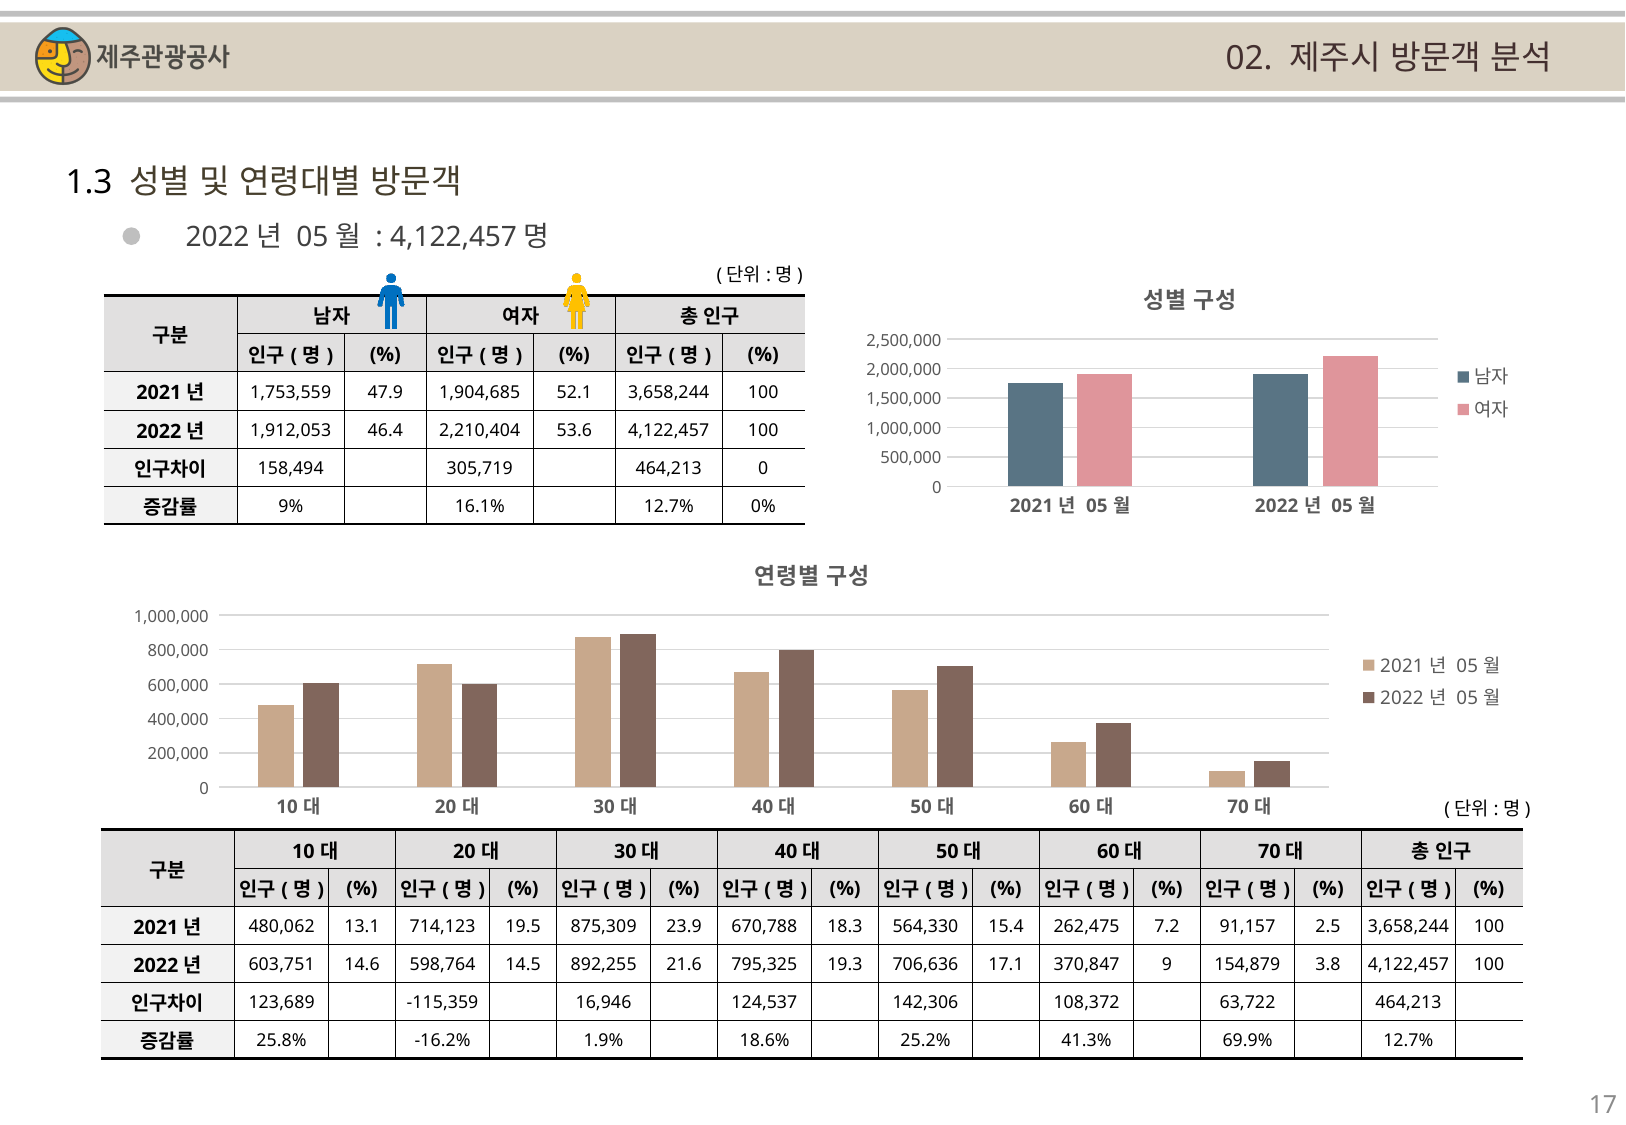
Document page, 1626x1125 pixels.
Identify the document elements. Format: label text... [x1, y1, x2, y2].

table_cell 1,904,685 [427, 372, 533, 410]
table_cell 7.2 [1134, 907, 1200, 944]
table_cell 2021년 [101, 907, 234, 944]
table_cell [1456, 1021, 1523, 1057]
table_cell 25.2% [879, 1021, 972, 1057]
table_cell 인구(명) [1362, 869, 1455, 906]
table_cell 인구(명) [235, 869, 328, 906]
table_cell [490, 1021, 556, 1057]
table_cell 인구차이 [101, 983, 234, 1020]
table_cell [329, 983, 395, 1020]
table_cell 875,309 [557, 907, 650, 944]
table_cell 47.9 [345, 372, 426, 410]
table_cell 1,753,559 [238, 372, 344, 410]
table_cell 892,255 [557, 945, 650, 982]
table_cell 증감률 [101, 1021, 234, 1057]
table_cell 2021년 [104, 372, 237, 410]
table_cell 154,879 [1201, 945, 1294, 982]
table_cell 9 [1134, 945, 1200, 982]
table_cell 63,722 [1201, 983, 1294, 1020]
table_cell 19.3 [812, 945, 878, 982]
table_cell 0% [723, 487, 805, 523]
table_cell 69.9% [1201, 1021, 1294, 1057]
table_cell 4,122,457 [1362, 945, 1455, 982]
table_cell 464,213 [1362, 983, 1455, 1020]
table_cell [973, 1021, 1039, 1057]
table_cell 인구차이 [104, 449, 237, 486]
table_cell 100 [1456, 907, 1523, 944]
table_header 구분 [101, 831, 234, 906]
table_cell 9% [238, 487, 344, 523]
table_header 30대 [557, 831, 717, 868]
table_cell -115,359 [396, 983, 489, 1020]
table_header 총 인구 [616, 297, 805, 333]
table_cell 17.1 [973, 945, 1039, 982]
table_cell 370,847 [1040, 945, 1133, 982]
table_cell 18.6% [718, 1021, 811, 1057]
chart [852, 262, 1528, 525]
table_cell 100 [723, 372, 805, 410]
table_cell 14.5 [490, 945, 556, 982]
table_cell [345, 449, 426, 486]
table_header 10대 [235, 831, 395, 868]
table_cell 인구(명) [718, 869, 811, 906]
table_cell 23.9 [651, 907, 717, 944]
table_cell [1134, 983, 1200, 1020]
table_cell 인구(명) [396, 869, 489, 906]
table_cell 12.7% [1362, 1021, 1455, 1057]
table_cell 2022년 [104, 411, 237, 448]
table_cell 인구(명) [616, 334, 722, 371]
table_cell [329, 1021, 395, 1057]
picture [361, 271, 420, 330]
text_box 02. 제주시 방문객 분석 [1042, 28, 1595, 84]
picture [31, 26, 232, 87]
table_cell 108,372 [1040, 983, 1133, 1020]
table_cell 4,122,457 [616, 411, 722, 448]
text_box 2022년 05월 : 4,122,457명 [170, 210, 565, 260]
table_cell (%) [1295, 869, 1361, 906]
table_cell [534, 449, 615, 486]
table_cell 3.8 [1295, 945, 1361, 982]
table_cell 15.4 [973, 907, 1039, 944]
table_cell (%) [651, 869, 717, 906]
table_cell 603,751 [235, 945, 328, 982]
table_cell (%) [973, 869, 1039, 906]
table_cell 16.1% [427, 487, 533, 523]
table_cell 158,494 [238, 449, 344, 486]
table_cell 19.5 [490, 907, 556, 944]
table_cell 564,330 [879, 907, 972, 944]
table_cell (%) [723, 334, 805, 371]
table_cell 706,636 [879, 945, 972, 982]
table_cell 53.6 [534, 411, 615, 448]
text_box (단위:명) [1429, 789, 1546, 827]
table_cell 123,689 [235, 983, 328, 1020]
table_cell [1295, 983, 1361, 1020]
table_cell 142,306 [879, 983, 972, 1020]
table_cell [812, 1021, 878, 1057]
table_header 70대 [1201, 831, 1361, 868]
text_box 1.3 성별 및 연령대별 방문객 [50, 152, 1144, 208]
table_cell 0 [723, 449, 805, 486]
table_cell 3,658,244 [1362, 907, 1455, 944]
table_cell [1295, 1021, 1361, 1057]
table_header 50대 [879, 831, 1039, 868]
table_cell 25.8% [235, 1021, 328, 1057]
table_cell (%) [1134, 869, 1200, 906]
table_cell 2.5 [1295, 907, 1361, 944]
table_cell 18.3 [812, 907, 878, 944]
table_cell [651, 1021, 717, 1057]
table_cell 16,946 [557, 983, 650, 1020]
table_cell 124,537 [718, 983, 811, 1020]
table_cell 2022년 [101, 945, 234, 982]
table_cell [1134, 1021, 1200, 1057]
slide_number 17 [1251, 1063, 1618, 1123]
table_cell [1456, 983, 1523, 1020]
table_cell 1.9% [557, 1021, 650, 1057]
table_cell 인구(명) [1040, 869, 1133, 906]
table_cell (%) [534, 334, 615, 371]
chart [105, 537, 1520, 826]
table_cell 52.1 [534, 372, 615, 410]
table_cell 13.1 [329, 907, 395, 944]
table_header 총 인구 [1362, 831, 1523, 868]
table_cell (%) [490, 869, 556, 906]
table_cell [651, 983, 717, 1020]
table_cell (%) [812, 869, 878, 906]
table_cell 1,912,053 [238, 411, 344, 448]
text_box [121, 226, 141, 246]
table_cell 714,123 [396, 907, 489, 944]
table_cell 262,475 [1040, 907, 1133, 944]
table_header 60대 [1040, 831, 1200, 868]
table_cell 41.3% [1040, 1021, 1133, 1057]
table_header 구분 [104, 297, 237, 371]
table_cell 2,210,404 [427, 411, 533, 448]
table_cell [534, 487, 615, 523]
table_cell 인구(명) [1201, 869, 1294, 906]
table_cell 464,213 [616, 449, 722, 486]
table_header 40대 [718, 831, 878, 868]
table_cell 인구(명) [879, 869, 972, 906]
table_cell 인구(명) [427, 334, 533, 371]
table_cell [973, 983, 1039, 1020]
table_cell (%) [329, 869, 395, 906]
table_header 여자 [427, 297, 615, 333]
table_cell 인구(명) [557, 869, 650, 906]
table_cell 14.6 [329, 945, 395, 982]
table_cell -16.2% [396, 1021, 489, 1057]
table_cell 증감률 [104, 487, 237, 523]
table_cell [812, 983, 878, 1020]
table_cell [345, 487, 426, 523]
table_cell 598,764 [396, 945, 489, 982]
table_cell (%) [1456, 869, 1523, 906]
table_cell 305,719 [427, 449, 533, 486]
table_cell 795,325 [718, 945, 811, 982]
table_cell 100 [723, 411, 805, 448]
table_cell 인구(명) [238, 334, 344, 371]
table_cell (%) [345, 334, 426, 371]
table_cell 670,788 [718, 907, 811, 944]
table_cell 12.7% [616, 487, 722, 523]
table_header 20대 [396, 831, 556, 868]
picture [547, 271, 605, 330]
table_cell 46.4 [345, 411, 426, 448]
table_cell [490, 983, 556, 1020]
table_cell 91,157 [1201, 907, 1294, 944]
text_box (단위:명) [701, 254, 818, 293]
table_cell 3,658,244 [616, 372, 722, 410]
table_header 남자 [238, 297, 426, 333]
table_cell 480,062 [235, 907, 328, 944]
table_cell 100 [1456, 945, 1523, 982]
table_cell 21.6 [651, 945, 717, 982]
